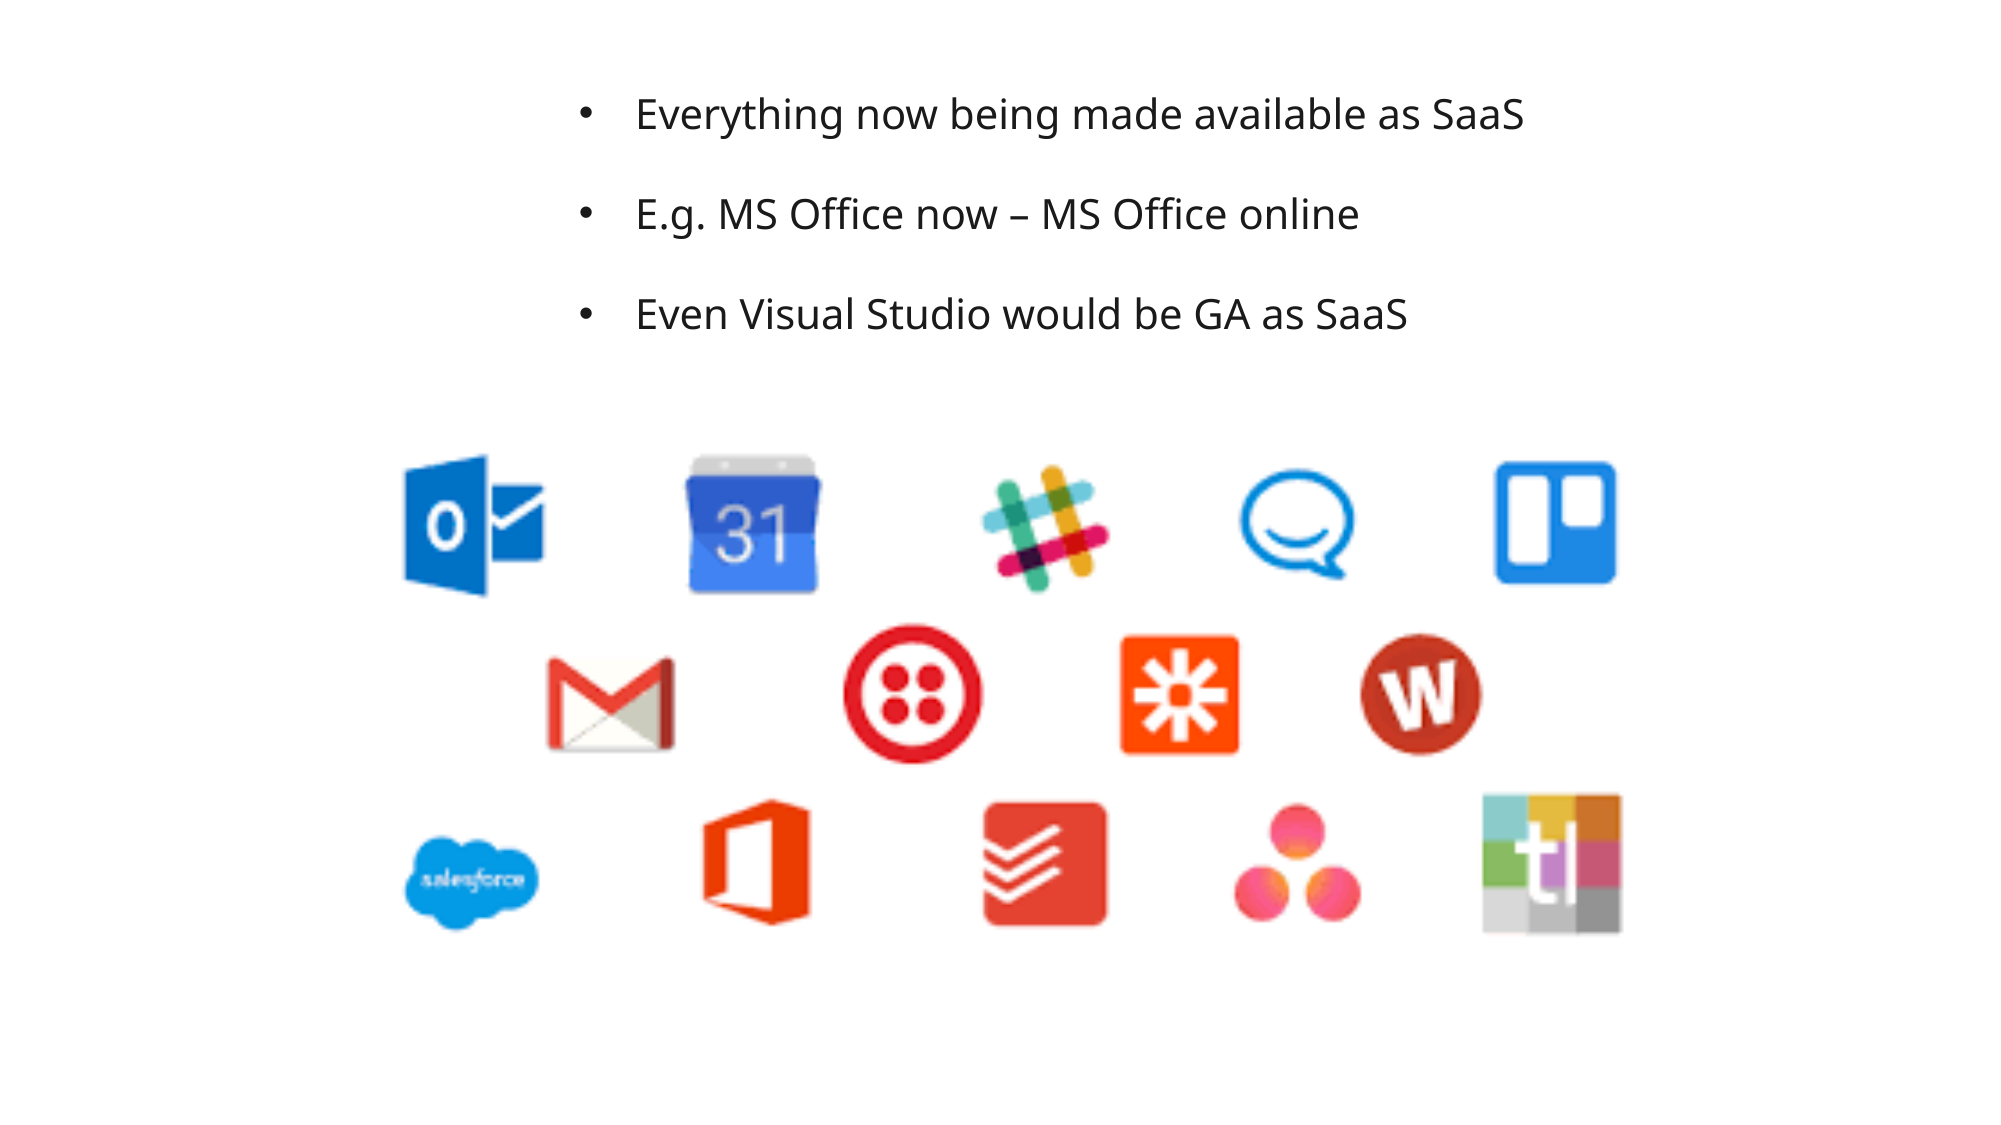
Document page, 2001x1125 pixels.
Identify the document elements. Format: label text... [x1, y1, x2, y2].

picture [382, 441, 1642, 959]
text_box Everything now being made available as SaaS E.g. MS Office now – MS Office online Even Visual Studio would be GA as SaaS [578, 87, 1526, 338]
